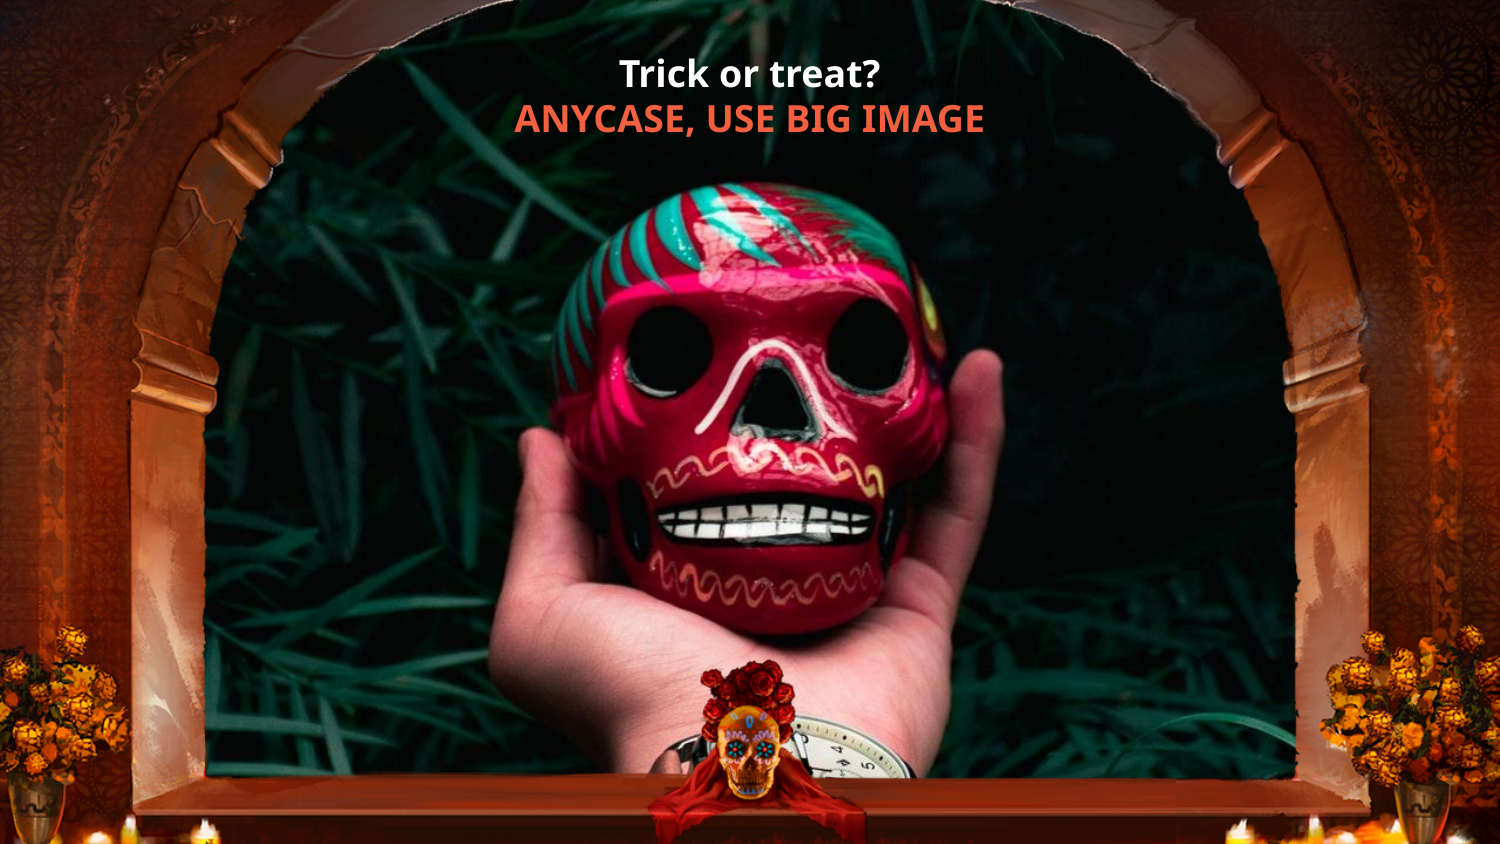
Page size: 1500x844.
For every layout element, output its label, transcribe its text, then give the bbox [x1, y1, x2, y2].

title Trick or treat? ANYCASE, USE BIG IMAGE [57, 35, 1443, 160]
picture [0, 0, 1500, 844]
